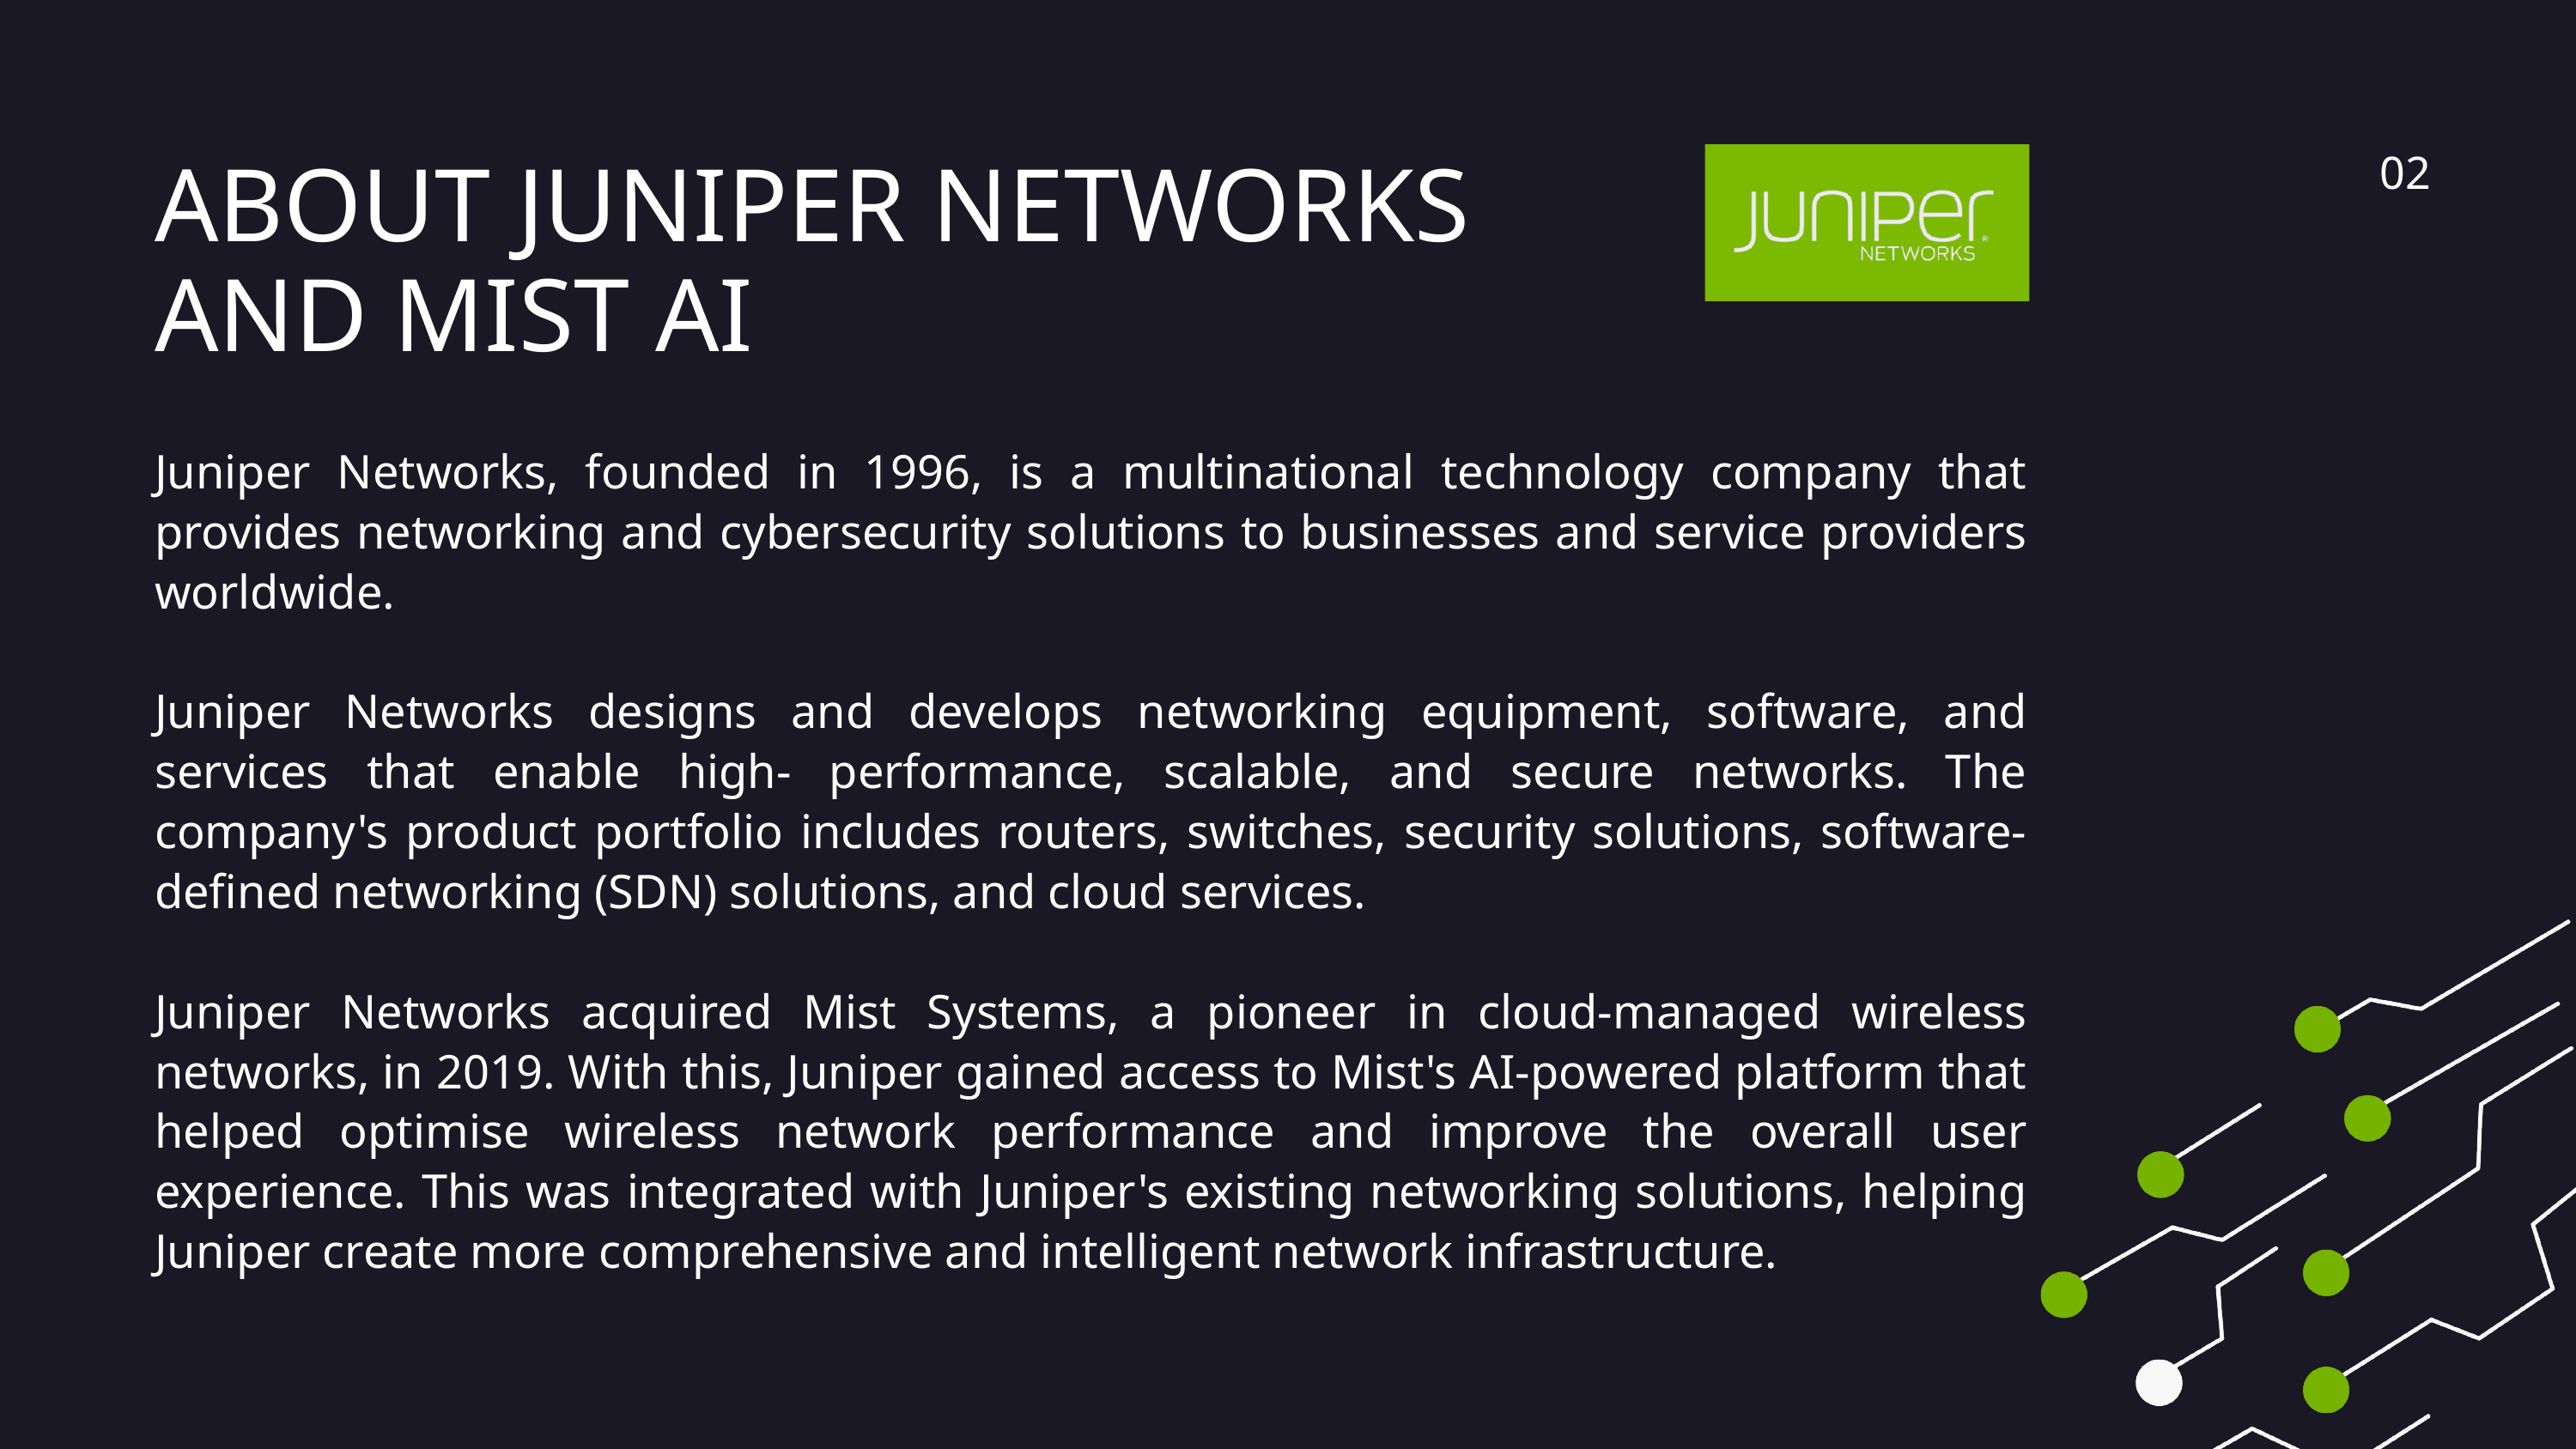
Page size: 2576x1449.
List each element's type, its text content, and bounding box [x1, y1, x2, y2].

text_box Juniper Networks, founded in 1996, is a multinational technology company that provides networking and cybersecurity solutions to businesses and service providers worldwide. Juniper Networks designs and develops networking equipment, software, and services that enable high- performance, scalable, and secure networks. The company's product portfolio includes routers, switches, security solutions, software-defined networking (SDN) solutions, and cloud services. Juniper Networks acquired Mist Systems, a pioneer in cloud-managed wireless networks, in 2019. With this, Juniper gained access to Mist's AI-powered platform that helped optimise wireless network performance and improve the overall user experience. This was integrated with Juniper's existing networking solutions, helping Juniper create more comprehensive and intelligent network infrastructure. [155, 438, 2030, 1278]
text_box ABOUT JUNIPER NETWORKS AND MIST AI [155, 151, 1583, 373]
text_box [1704, 144, 2030, 301]
text_box 02 [2251, 144, 2432, 199]
text_box [2040, 919, 2576, 1449]
